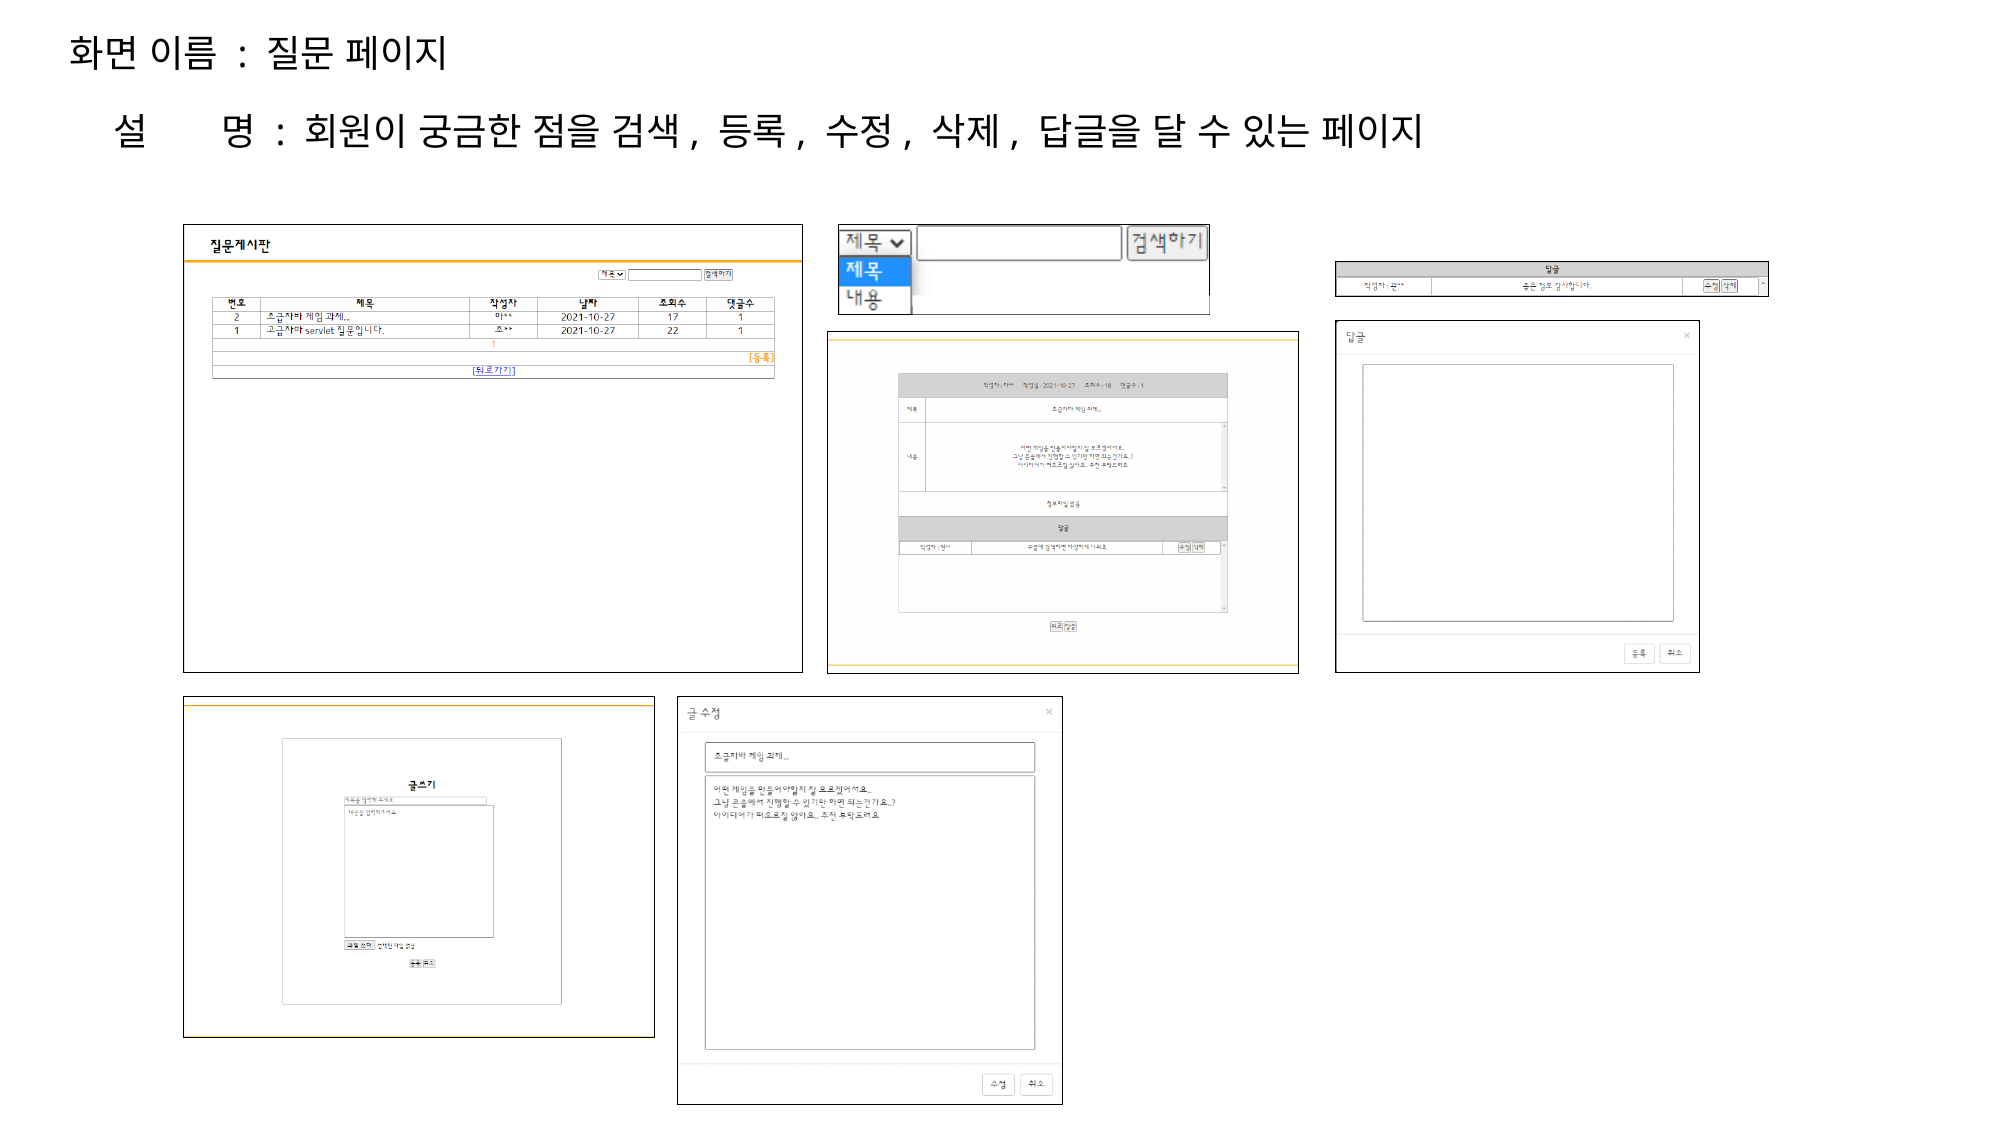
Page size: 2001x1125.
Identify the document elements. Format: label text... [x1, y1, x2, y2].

text_box 화면 이름 : 질문 페이지 [55, 23, 465, 83]
picture [1335, 320, 1700, 673]
picture [826, 331, 1299, 674]
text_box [838, 224, 1210, 315]
picture [183, 224, 803, 673]
text_box 설 명 : 회원이 궁금한 점을 검색, 등록, 수정, 삭제, 답글을 달 수 있는 페이지 [98, 100, 1441, 161]
picture [183, 696, 655, 1038]
picture [677, 696, 1063, 1105]
picture [1335, 261, 1769, 297]
